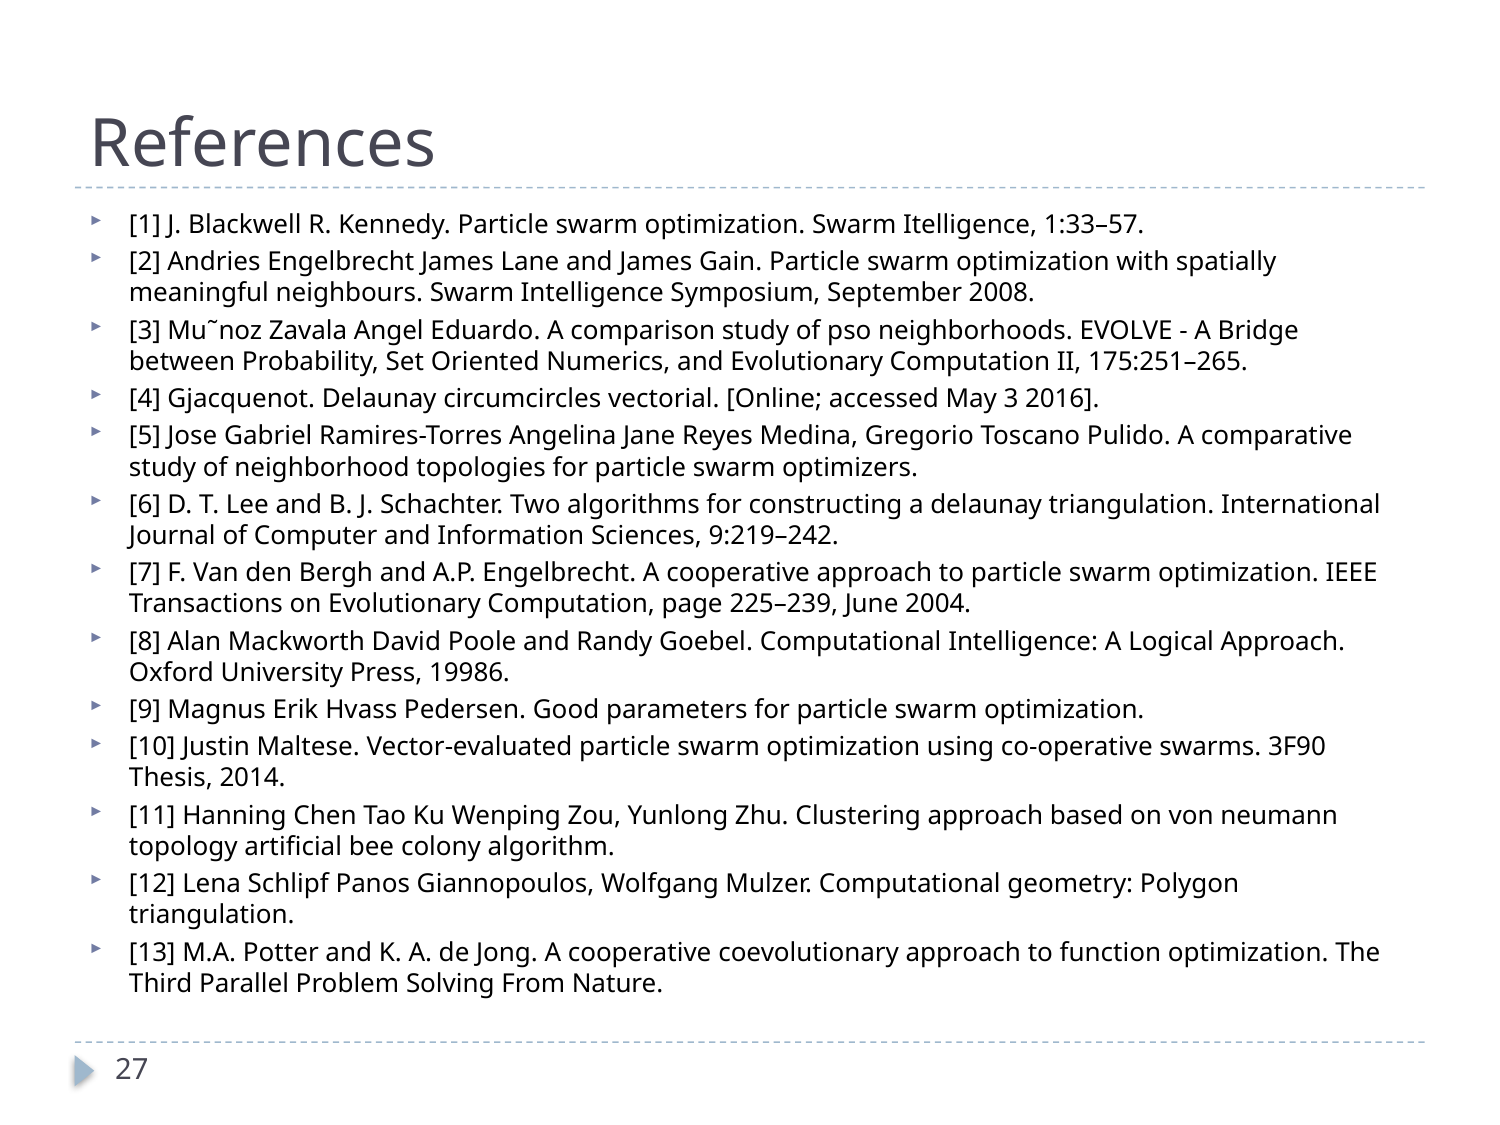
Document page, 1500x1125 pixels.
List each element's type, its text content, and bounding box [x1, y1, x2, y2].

slide_number 27 [100, 1042, 426, 1103]
list [1] J. Blackwell R. Kennedy. Particle swarm optimization. Swarm Itelligence, 1:33–57. [2] Andries Engelbrecht James Lane and James Gain. Particle swarm optimization with spatially meaningful neighbours. Swarm Intelligence Symposium, September 2008. [3] Mu˜noz Zavala Angel Eduardo. A comparison study of pso neighborhoods. EVOLVE - A Bridge between Probability, Set Oriented Numerics, and Evolutionary Computation II, 175:251–265. [4] Gjacquenot. Delaunay circumcircles vectorial. [Online; accessed May 3 2016]. [5] Jose Gabriel Ramires-Torres Angelina Jane Reyes Medina, Gregorio Toscano Pulido. A comparative study of neighborhood topologies for particle swarm optimizers. [6] D. T. Lee and B. J. Schachter. Two algorithms for constructing a delaunay triangulation. International Journal of Computer and Information Sciences, 9:219–242. [7] F. Van den Bergh and A.P. Engelbrecht. A cooperative approach to particle swarm optimization. IEEE Transactions on Evolutionary Computation, page 225–239, June 2004. [8] Alan Mackworth David Poole and Randy Goebel. Computational Intelligence: A Logical Approach. Oxford University Press, 19986. [9] Magnus Erik Hvass Pedersen. Good parameters for particle swarm optimization. [10] Justin Maltese. Vector-evaluated particle swarm optimization using co-operative swarms. 3F90 Thesis, 2014. [11] Hanning Chen Tao Ku Wenping Zou, Yunlong Zhu. Clustering approach based on von neumann topology artiﬁcial bee colony algorithm. [12] Lena Schlipf Panos Giannopoulos, Wolfgang Mulzer. Computational geometry: Polygon triangulation. [13] M.A. Potter and K. A. de Jong. A cooperative coevolutionary approach to function optimization. The Third Parallel Problem Solving From Nature. [75, 200, 1425, 1010]
title References [75, 24, 1425, 188]
